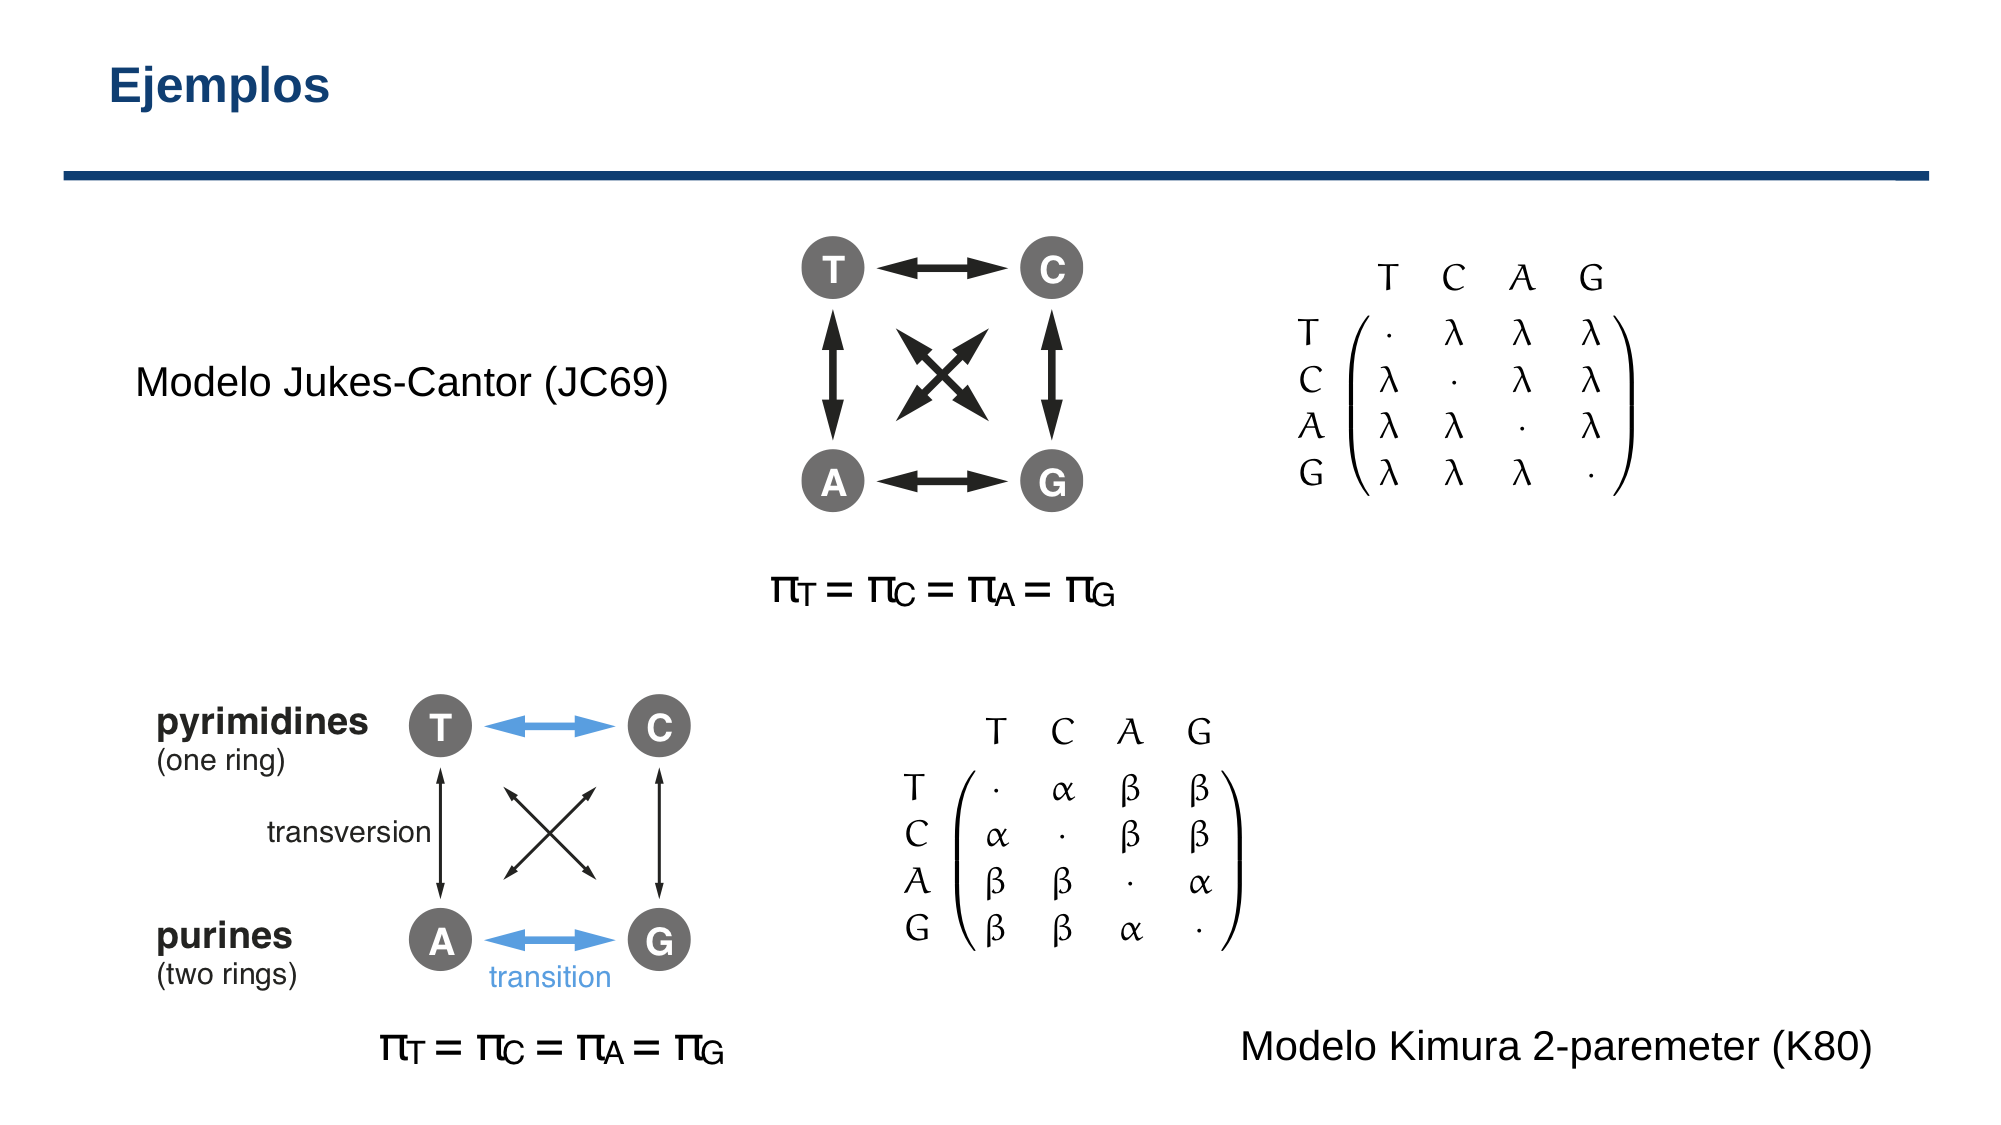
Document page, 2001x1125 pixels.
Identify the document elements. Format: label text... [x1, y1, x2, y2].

title Ejemplos [93, 23, 1894, 143]
list Modelo Jukes-Cantor (JC69) [120, 346, 708, 425]
text_box Modelo Kimura 2-paremeter (K80) [1298, 1011, 1901, 1089]
picture [714, 217, 1737, 631]
picture [134, 649, 1294, 1089]
